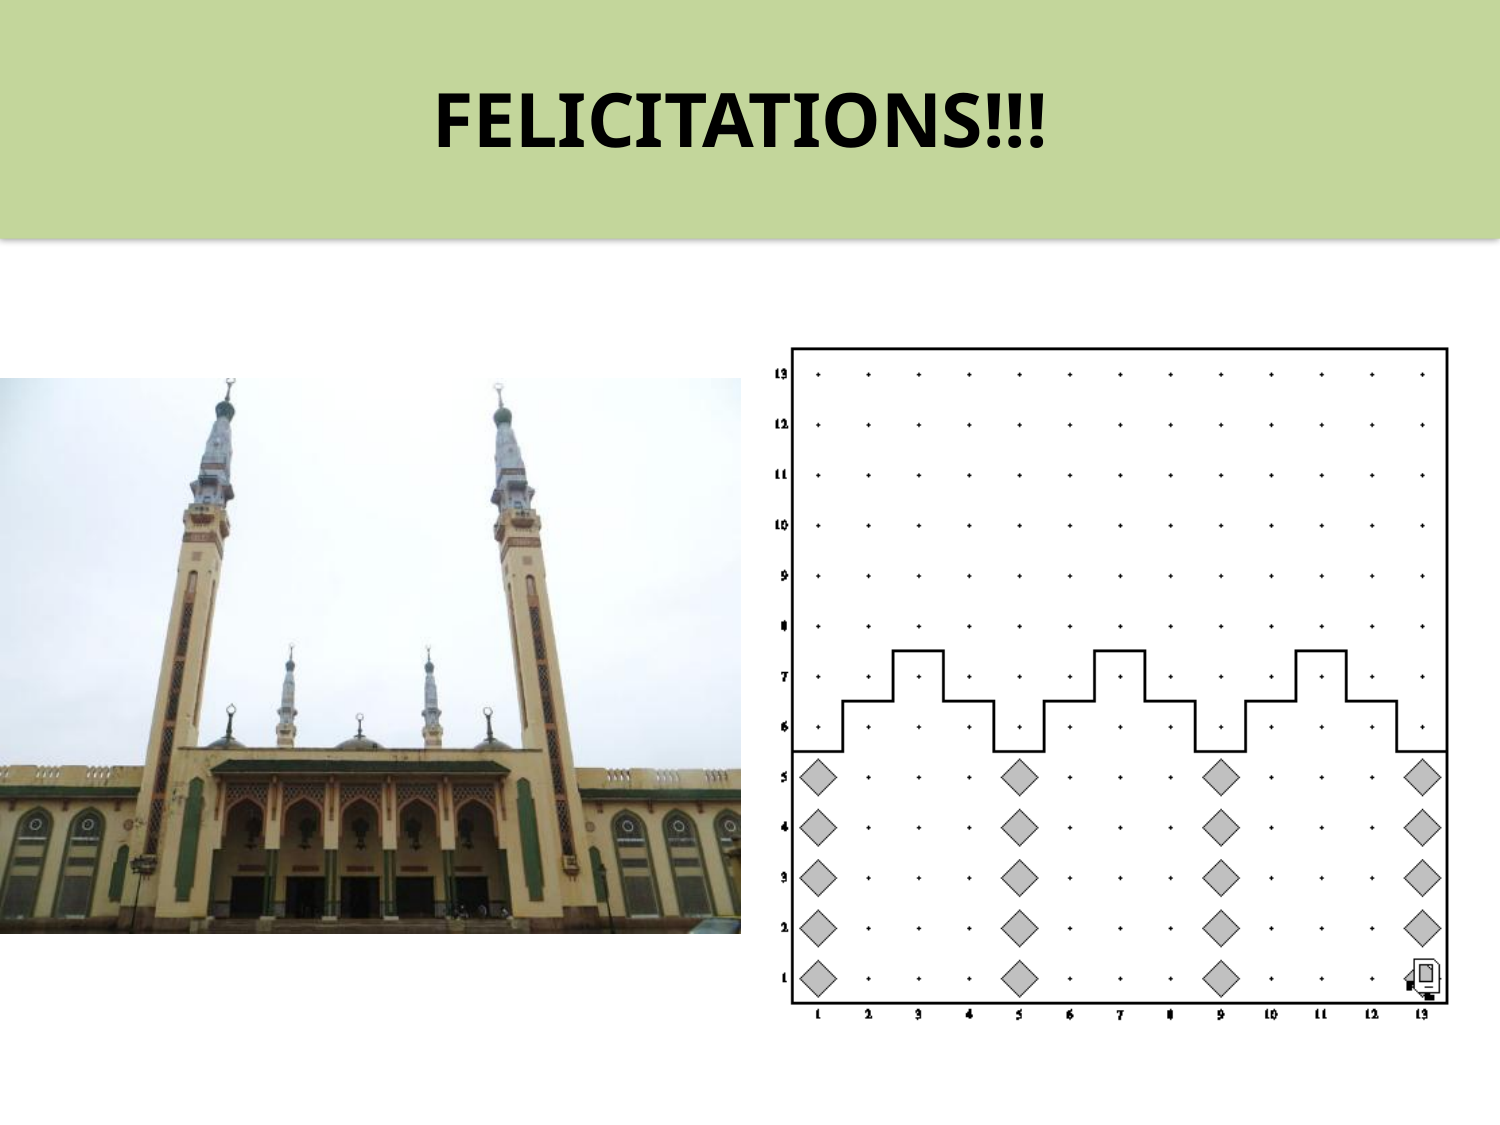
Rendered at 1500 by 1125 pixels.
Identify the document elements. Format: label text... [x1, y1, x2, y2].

picture [759, 342, 1457, 1023]
text_box FELICITATIONS!!! [0, 0, 1500, 242]
picture [0, 378, 741, 934]
